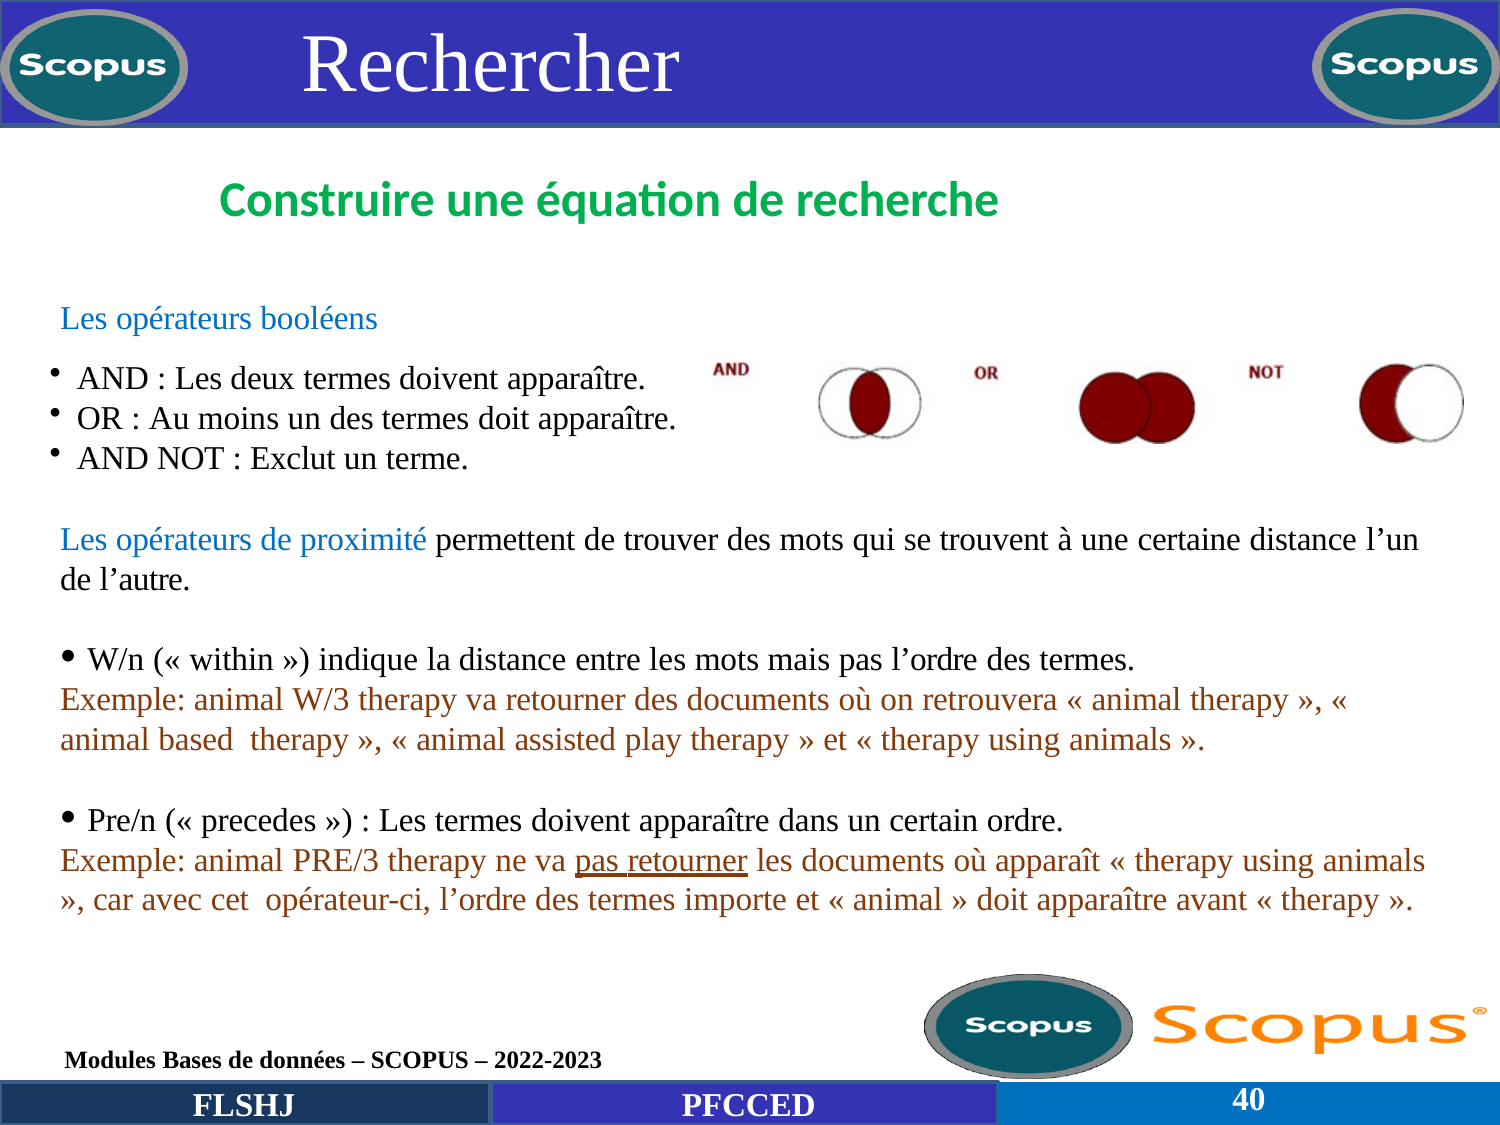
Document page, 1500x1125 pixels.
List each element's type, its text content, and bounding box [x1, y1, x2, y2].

picture [0, 9, 188, 127]
text_box Modules Bases de données – SCOPUS – 2022-2023 [62, 1047, 647, 1074]
text_box Construire une équation de recherche Les opérateurs booléens AND : Les deux termes doivent apparaître. OR : Au moins un des termes doit apparaître. AND NOT : Exclut un terme. Les opérateurs de proximité permettent de trouver des mots qui se trouvent à une certaine distance l’un de l’autre. W/n (« within ») indique la distance entre les mots mais pas l’ordre des termes. Exemple: animal W/3 therapy va retourner des documents où on retrouvera « animal therapy », « animal based therapy », « animal assisted play therapy » et « therapy using animals ». Pre/n (« precedes ») : Les termes doivent apparaître dans un certain ordre. Exemple: animal PRE/3 therapy ne va pas retourner les documents où apparaît « therapy using animals », car avec cet opérateur-ci, l’ordre des termes importe et « animal » doit apparaître avant « therapy ». [47, 164, 1453, 918]
picture [712, 362, 1465, 444]
picture [924, 974, 1488, 1079]
footer PFCCED [679, 1084, 850, 1125]
title Rechercher [299, 23, 1250, 164]
picture [1312, 7, 1500, 125]
slide_number 40 [1226, 1088, 1273, 1125]
slide_number FLSHJ [190, 1084, 300, 1125]
